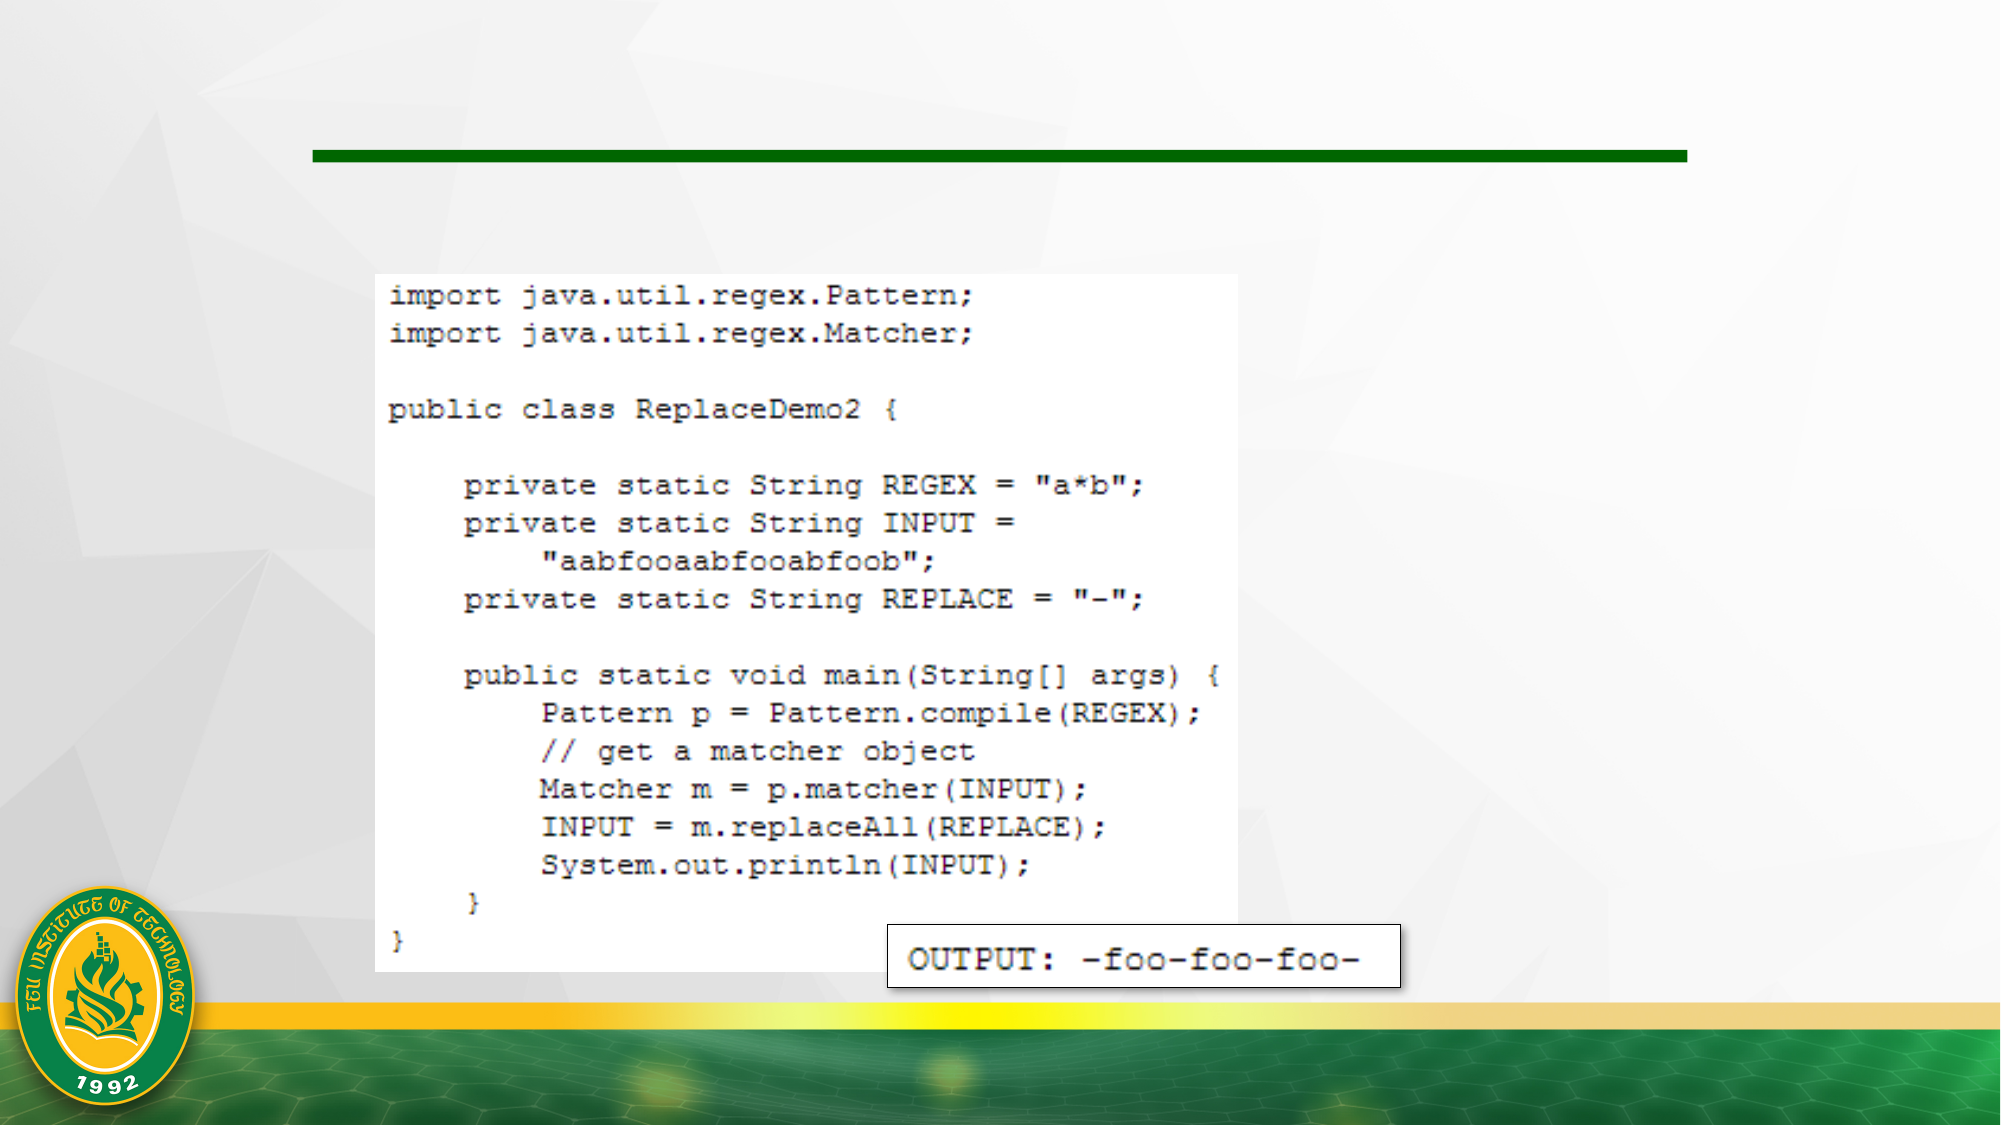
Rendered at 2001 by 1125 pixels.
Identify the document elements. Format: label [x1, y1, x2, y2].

picture [0, 0, 2001, 1125]
text_box [311, 149, 1688, 163]
